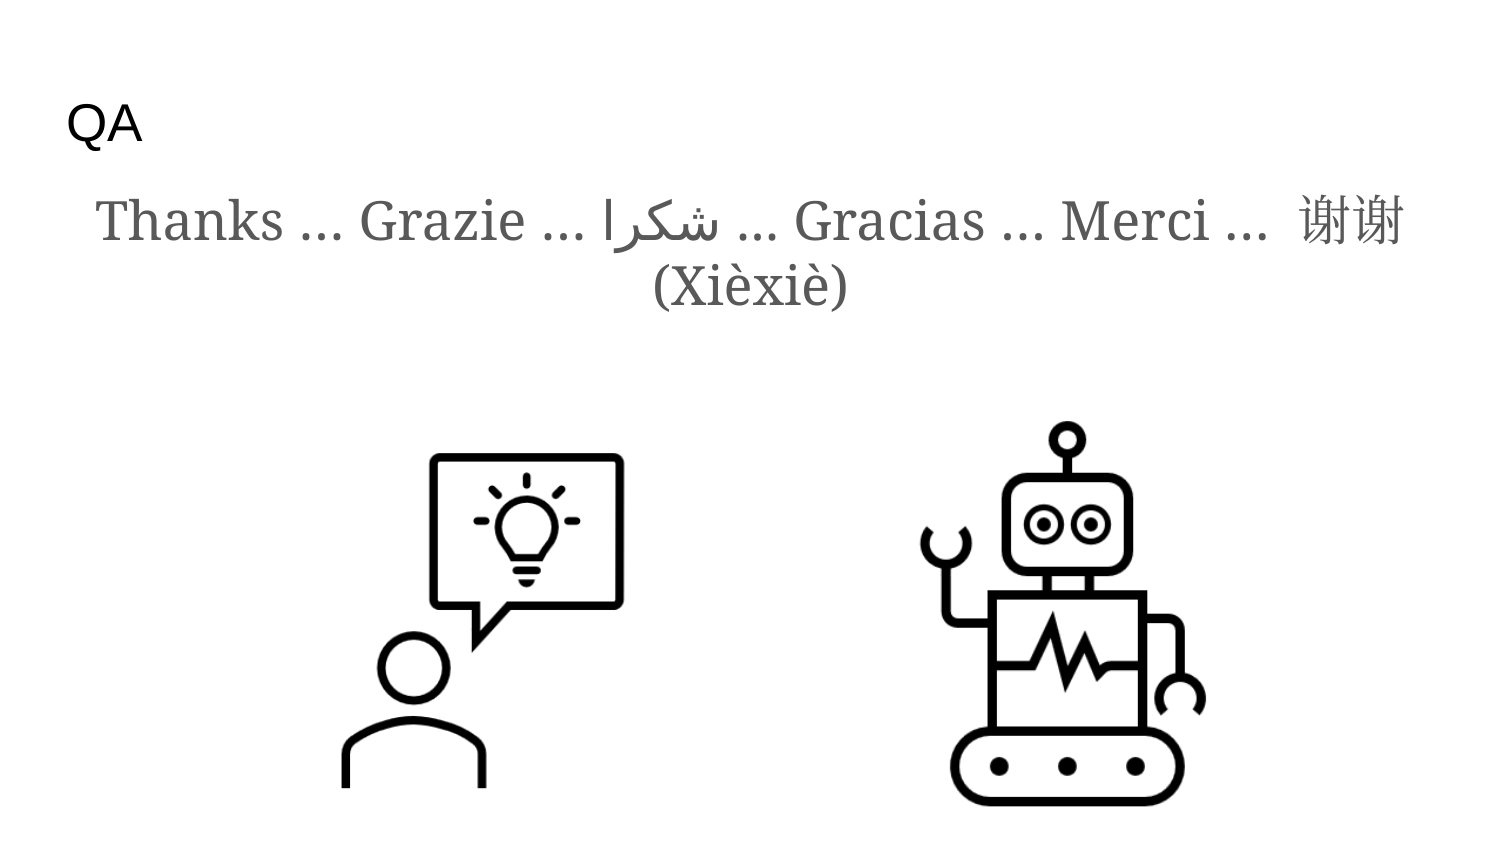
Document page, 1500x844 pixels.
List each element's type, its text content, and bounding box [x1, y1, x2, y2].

text_box Thanks … Grazie … شكرا … Gracias … Merci … 谢谢 (Xièxiè) [0, 181, 1500, 322]
picture [842, 393, 1293, 844]
title QA [51, 72, 1449, 167]
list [278, 415, 686, 823]
